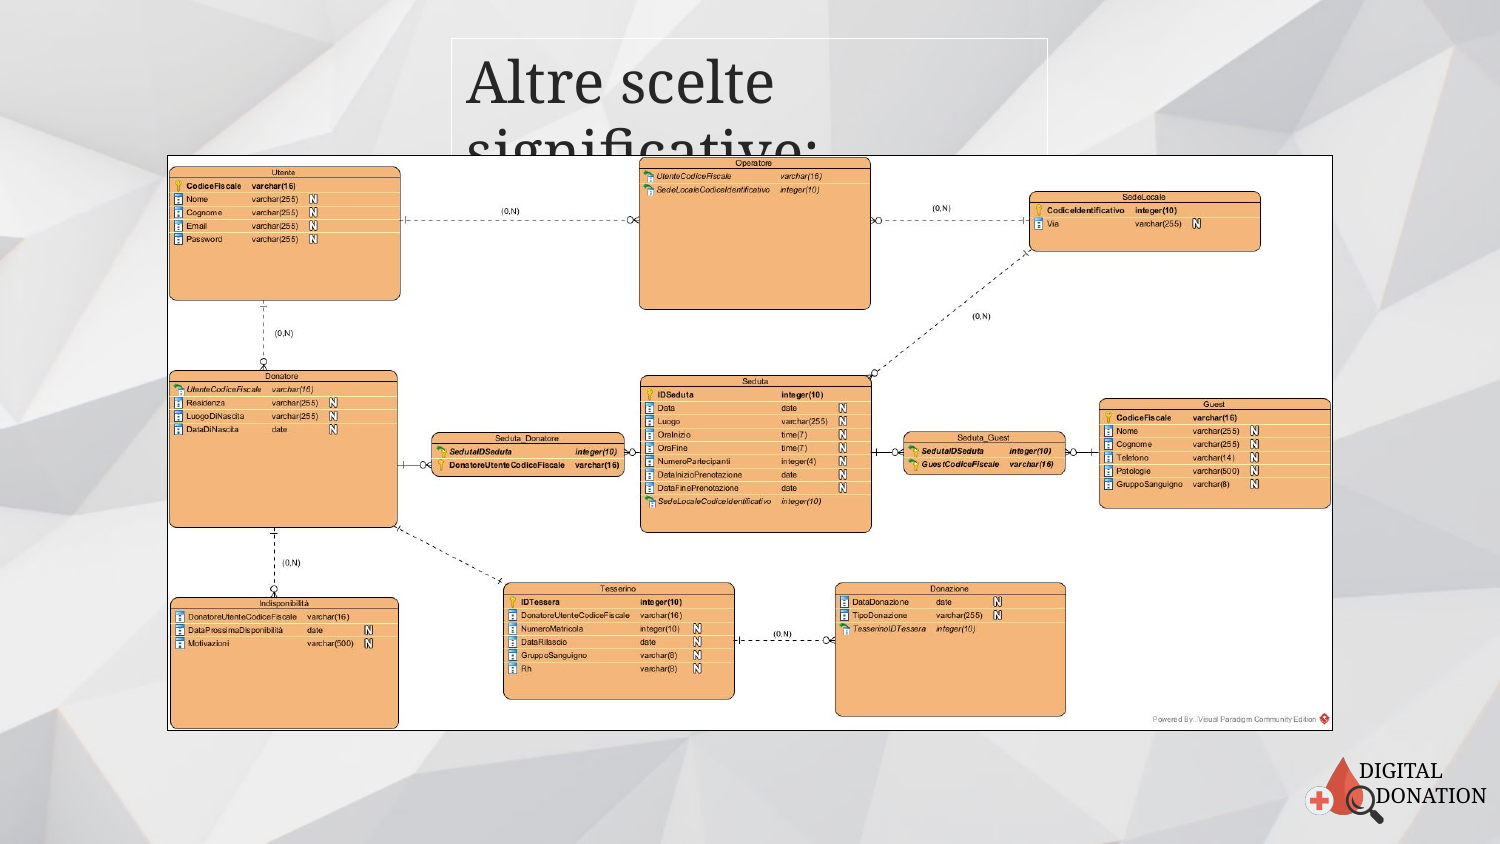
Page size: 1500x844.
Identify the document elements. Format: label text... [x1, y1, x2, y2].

text_box Altre scelte significative: [451, 38, 1048, 154]
table_cell Il carico di lavoro è stato partizionato in maniera equa. [0, 0, 1500, 844]
picture [167, 155, 1333, 731]
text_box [1301, 749, 1500, 824]
